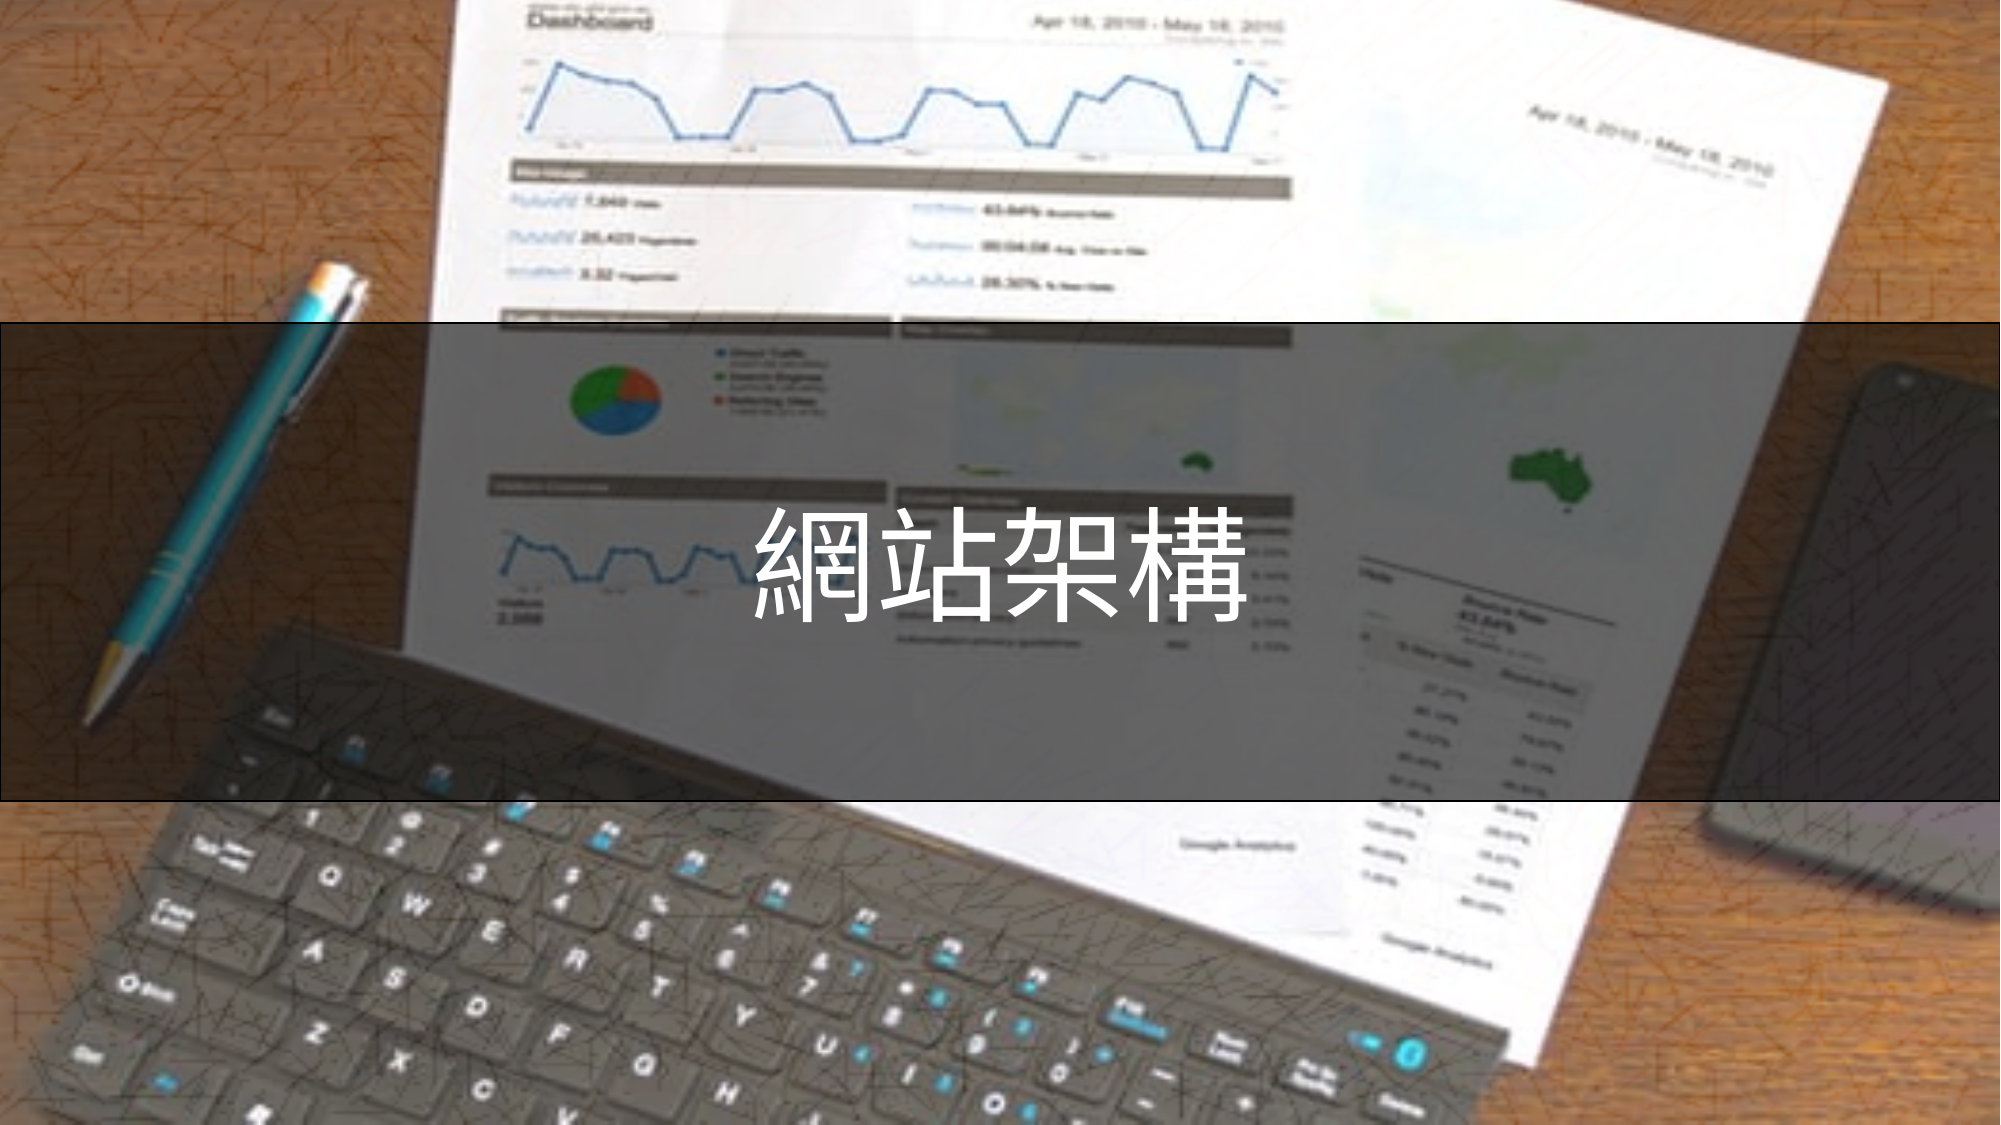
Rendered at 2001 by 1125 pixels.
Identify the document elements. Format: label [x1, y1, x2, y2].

list [0, 0, 2000, 1125]
